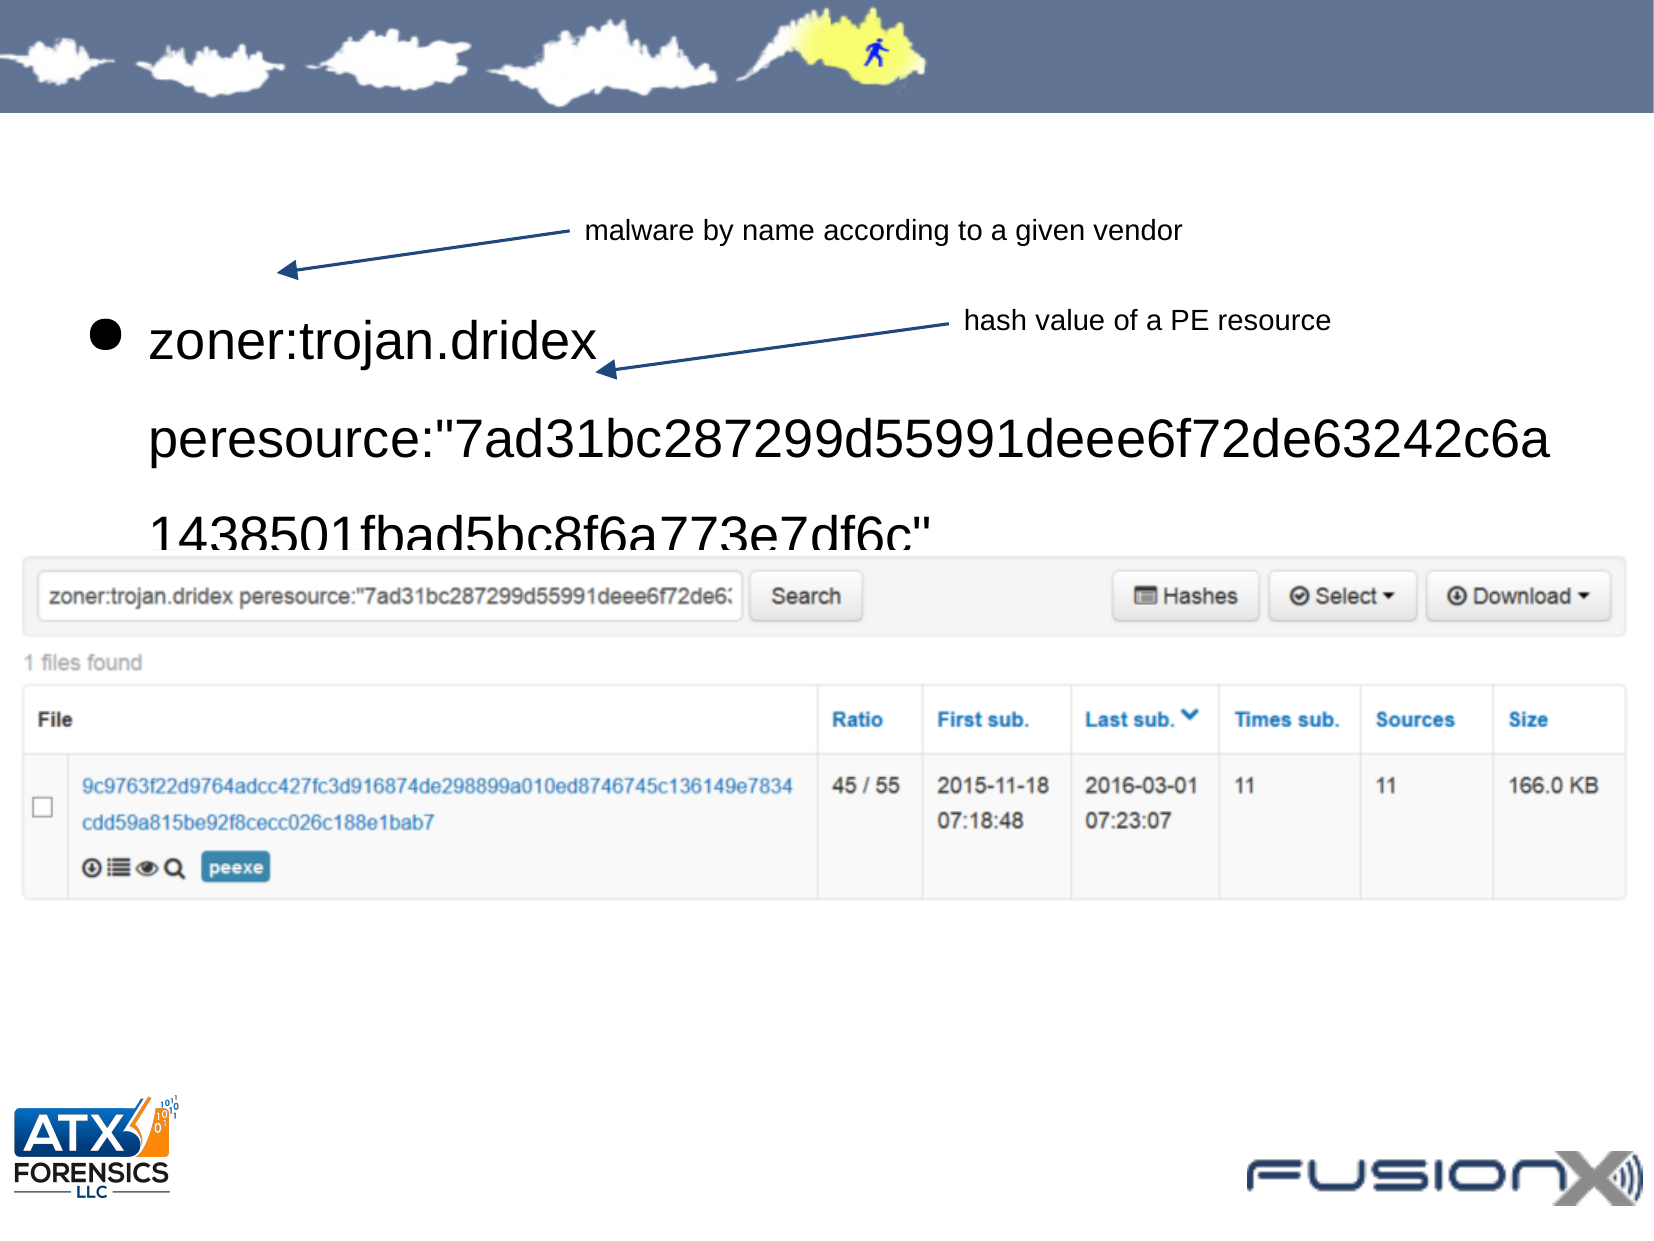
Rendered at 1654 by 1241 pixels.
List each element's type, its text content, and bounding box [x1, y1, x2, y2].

picture [17, 550, 1637, 915]
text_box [276, 230, 570, 274]
picture [1247, 1151, 1643, 1206]
picture [0, 0, 1654, 113]
picture [0, 1058, 182, 1241]
text_box hash value of a PE resource [948, 286, 1387, 348]
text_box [595, 323, 950, 373]
text_box zoner:trojan.dridex peresource:"7ad31bc287299d55991deee6f72de63242c6a1438501fbad5bc8f6a773e7df6c" [58, 265, 1595, 530]
text_box malware by name according to a given vendor [569, 196, 1261, 266]
